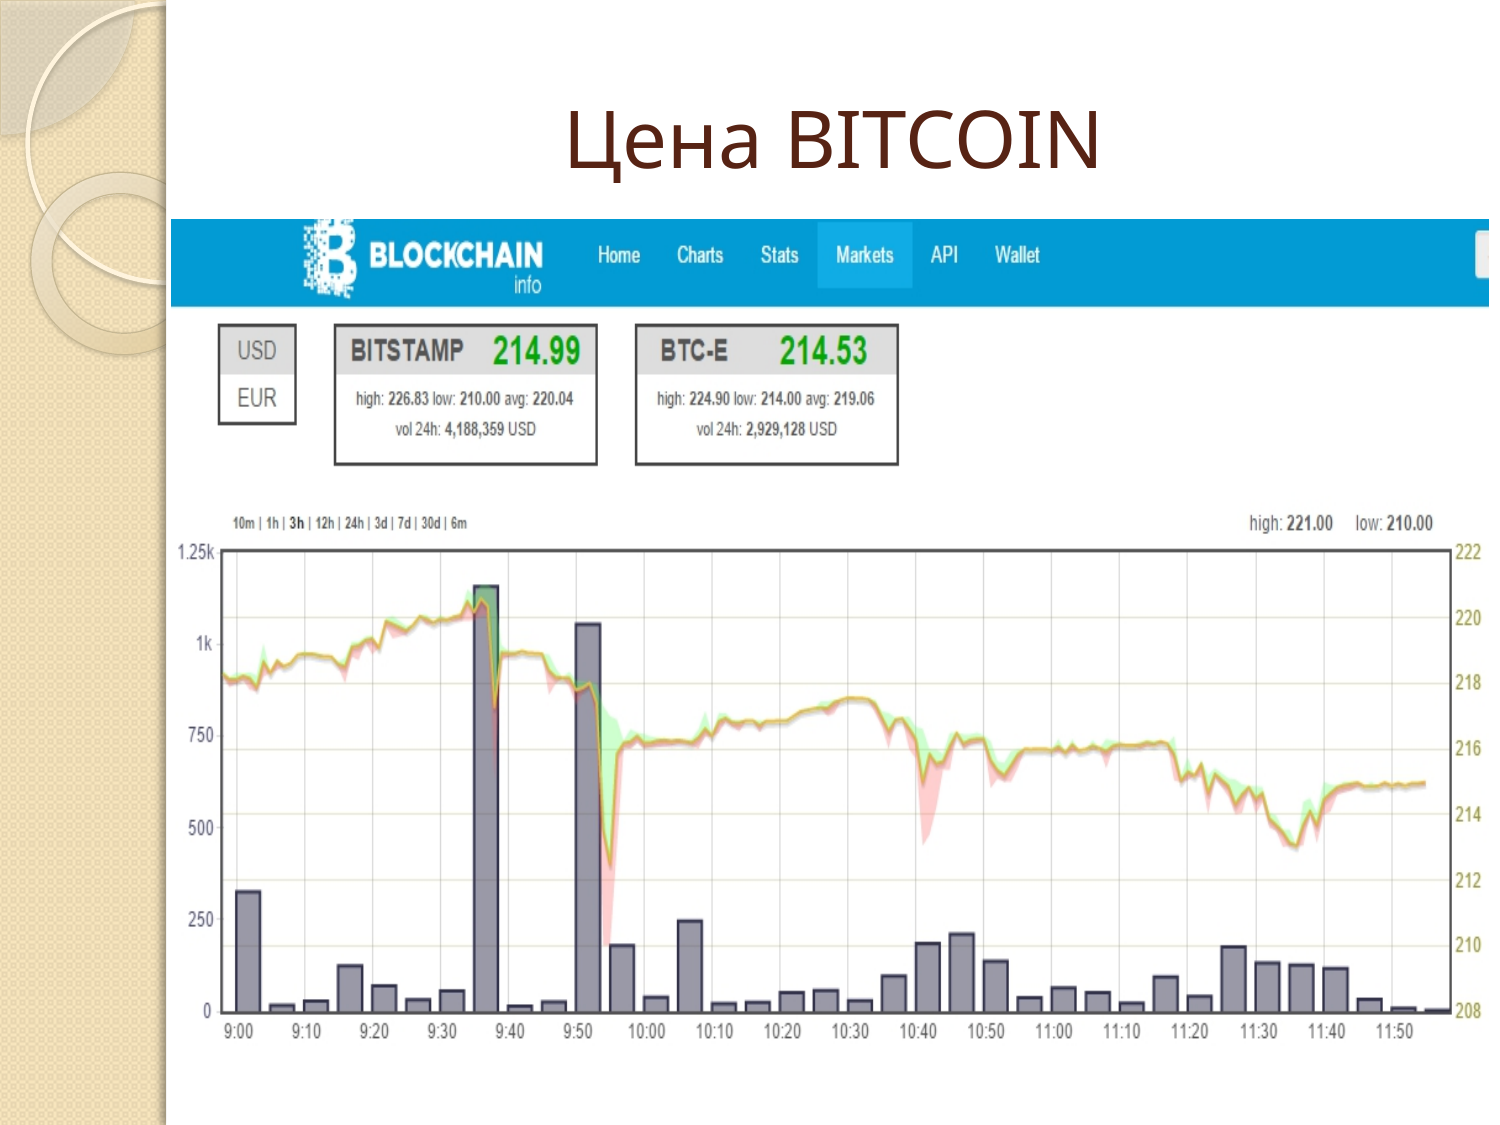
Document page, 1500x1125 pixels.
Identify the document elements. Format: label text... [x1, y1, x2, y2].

title Цена BITCOIN [549, 42, 1123, 216]
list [170, 219, 1489, 1059]
